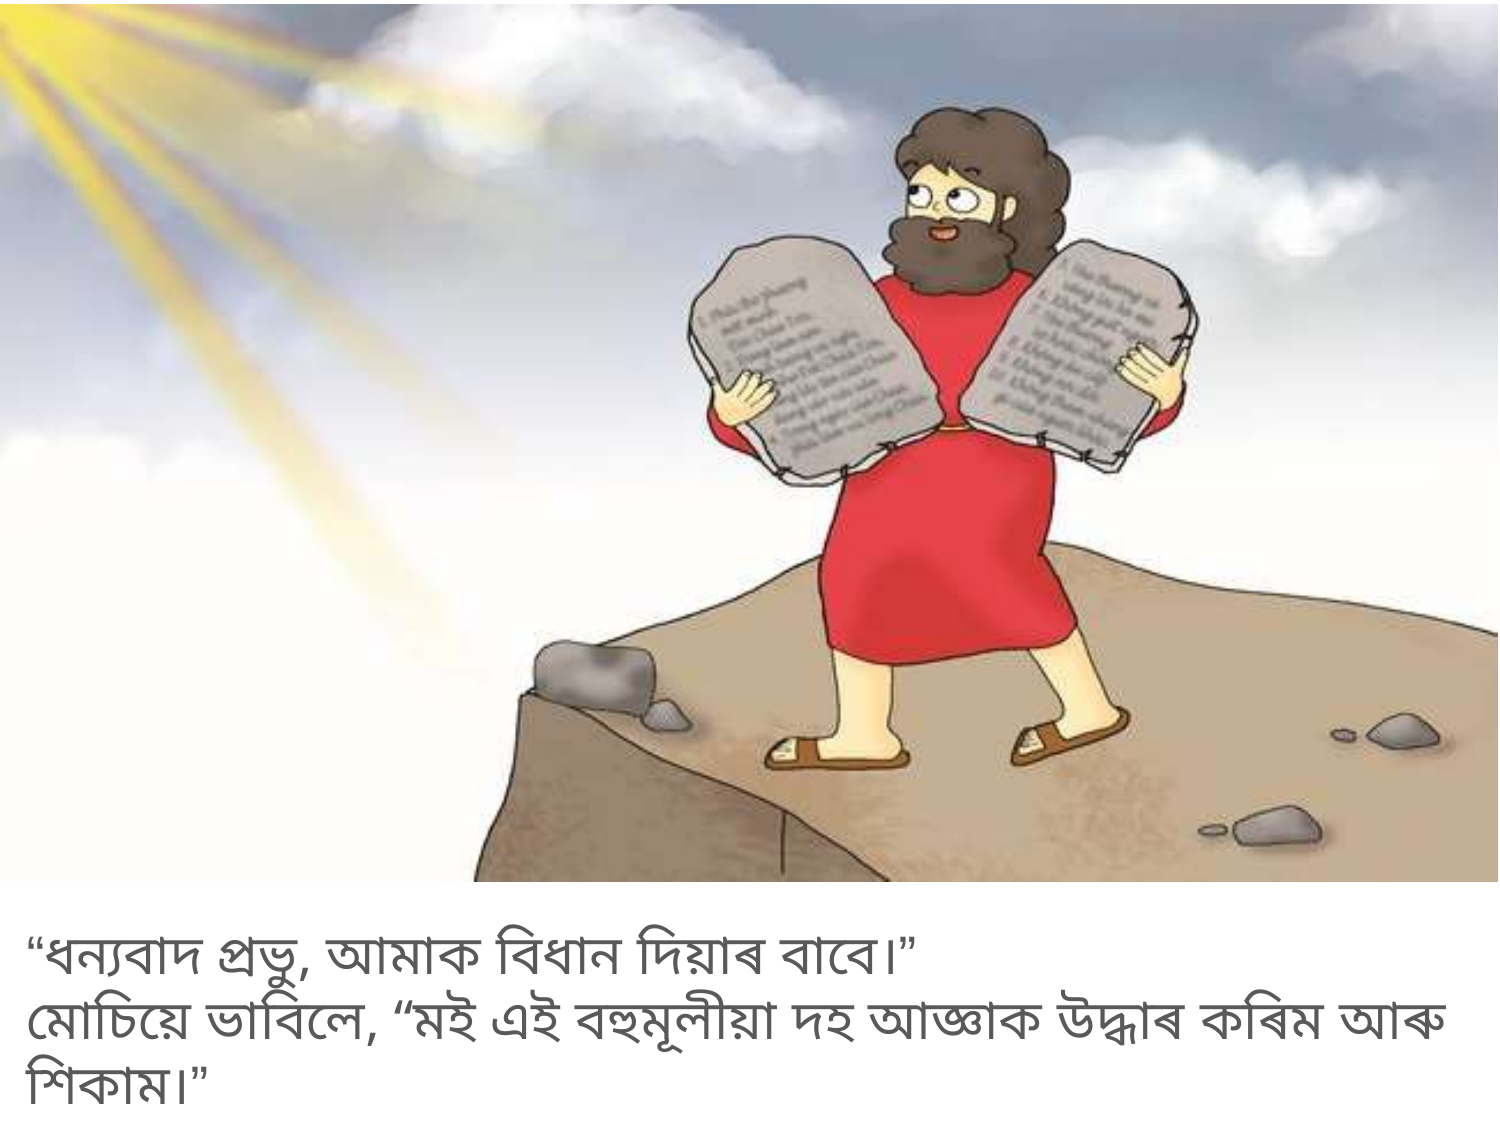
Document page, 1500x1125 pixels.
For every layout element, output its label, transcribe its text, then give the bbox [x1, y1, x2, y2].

picture [0, 4, 1498, 882]
text_box “ধন্যবাদ প্ৰভু, আমাক বিধান দিয়াৰ বাবে।” মোচিয়ে ভাবিলে, “মই এই বহুমূলীয়া দহ আজ্ঞাক উদ্ধাৰ কৰিম আৰু শিকাম।” [11, 912, 1498, 1123]
